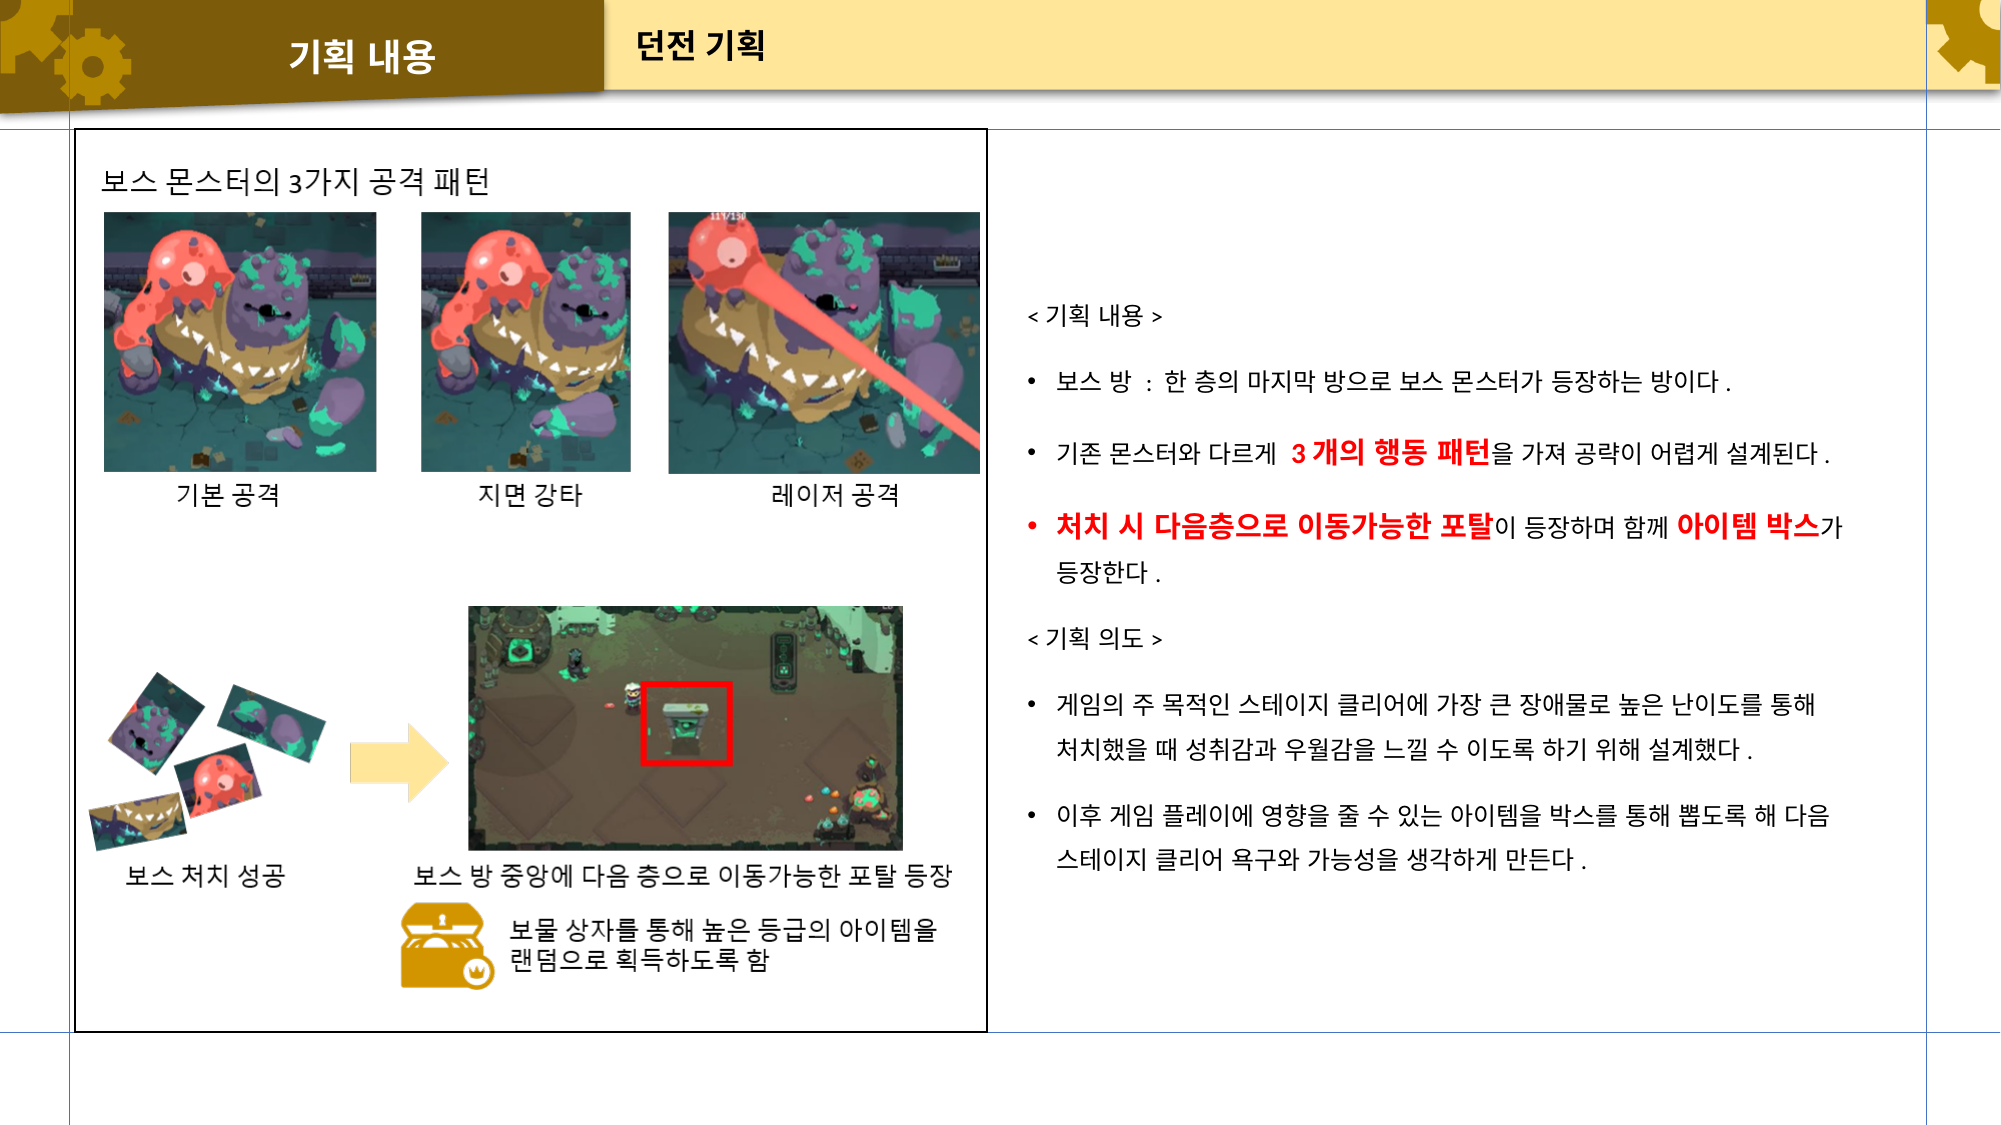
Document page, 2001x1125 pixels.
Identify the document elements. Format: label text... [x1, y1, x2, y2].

title 기획 내용 [137, 6, 588, 85]
list <기획 내용> 보스 방 : 한 층의 마지막 방으로 보스 몬스터가 등장하는 방이다. 기존 몬스터와 다르게 3개의 행동 패턴을 가져 공략이 어렵게 설계된다. 처치 시 다음층으로 이동가능한 포탈이 등장하며 함께 아이템 박스가 등장한다. <기획 의도> 게임의 주 목적인 스테이지 클리어에 가장 큰 장애물로 높은 난이도를 통해 처치했을 때 성취감과 우월감을 느낄 수 이도록 하기 위해 설계했다. 이후 게임 플레이에 영향을 줄 수 있는 아이템을 박스를 통해 뽑도록 해 다음 스테이지 클리어 욕구와 가능성을 생각하게 만든다. [1012, 128, 1925, 1032]
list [82, 154, 980, 526]
text_box [74, 128, 988, 1033]
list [88, 606, 974, 1002]
list 던전 기획 [621, 18, 1863, 73]
